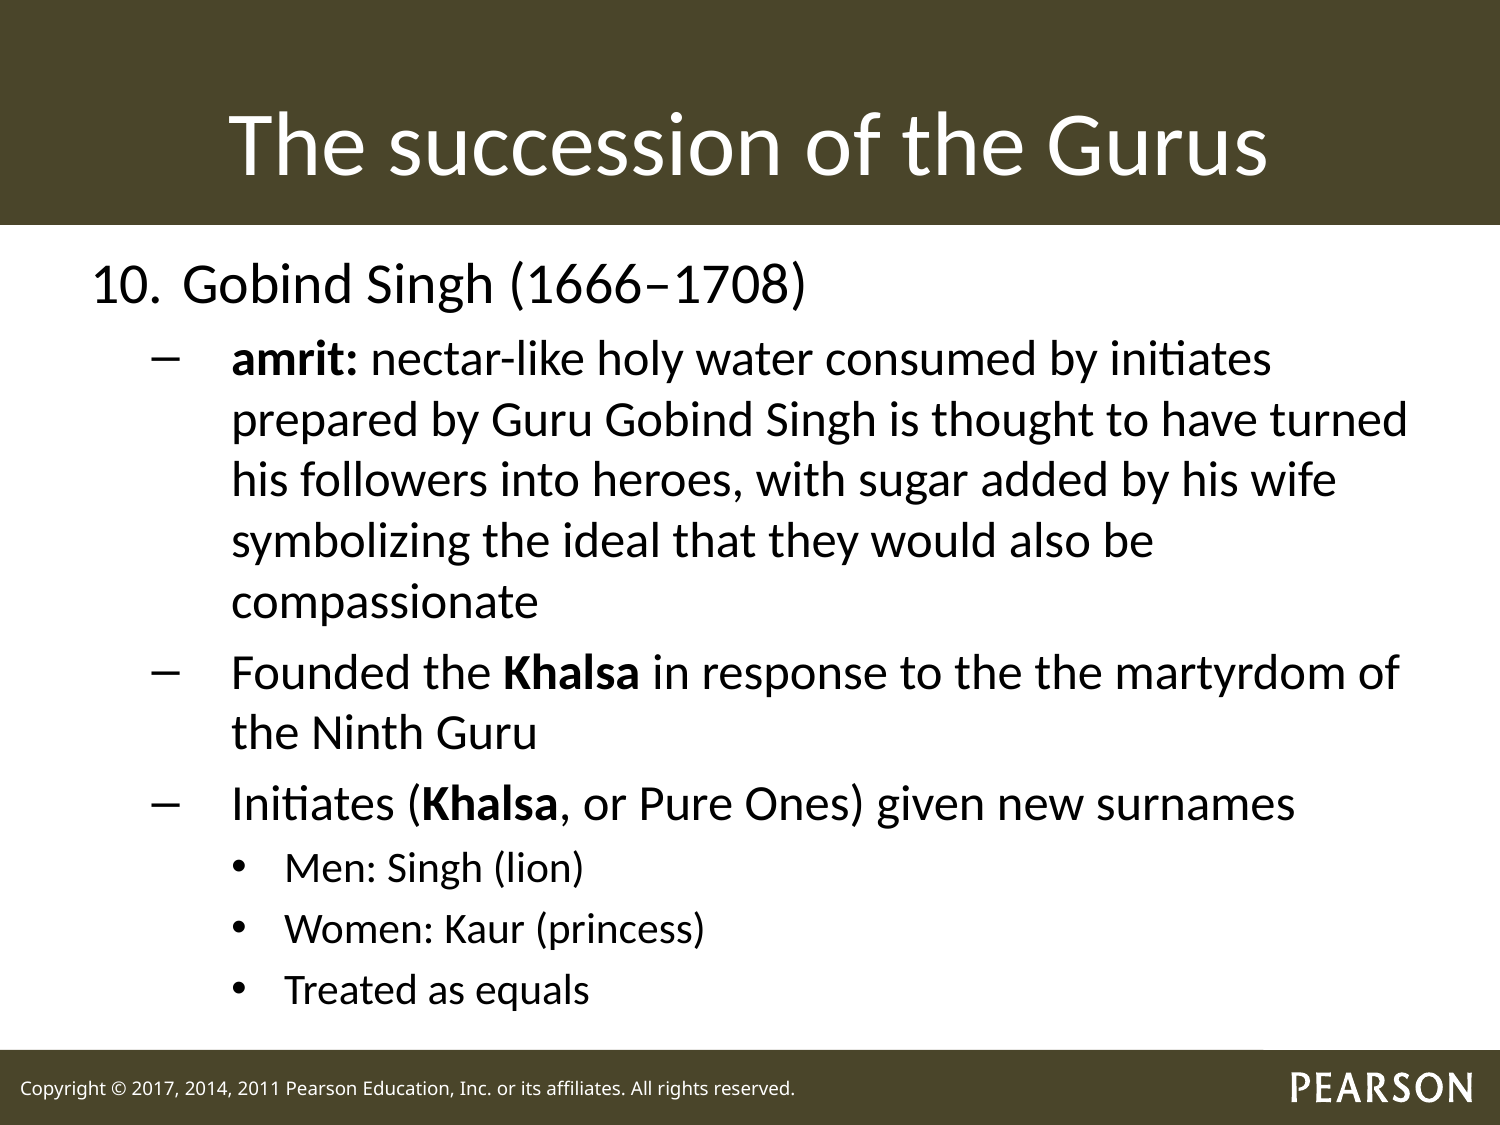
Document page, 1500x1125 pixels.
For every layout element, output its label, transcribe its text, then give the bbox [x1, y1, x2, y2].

list Gobind Singh (1666–1708) amrit: nectar-like holy water consumed by initiates prepared by Guru Gobind Singh is thought to have turned his followers into heroes, with sugar added by his wife symbolizing the ideal that they would also be compassionate Founded the Khalsa in response to the the martyrdom of the Ninth Guru Initiates (Khalsa, or Pure Ones) given new surnames Men: Singh (lion) Women: Kaur (princess) Treated as equals [75, 237, 1425, 1025]
title The succession of the Gurus [75, 45, 1425, 233]
